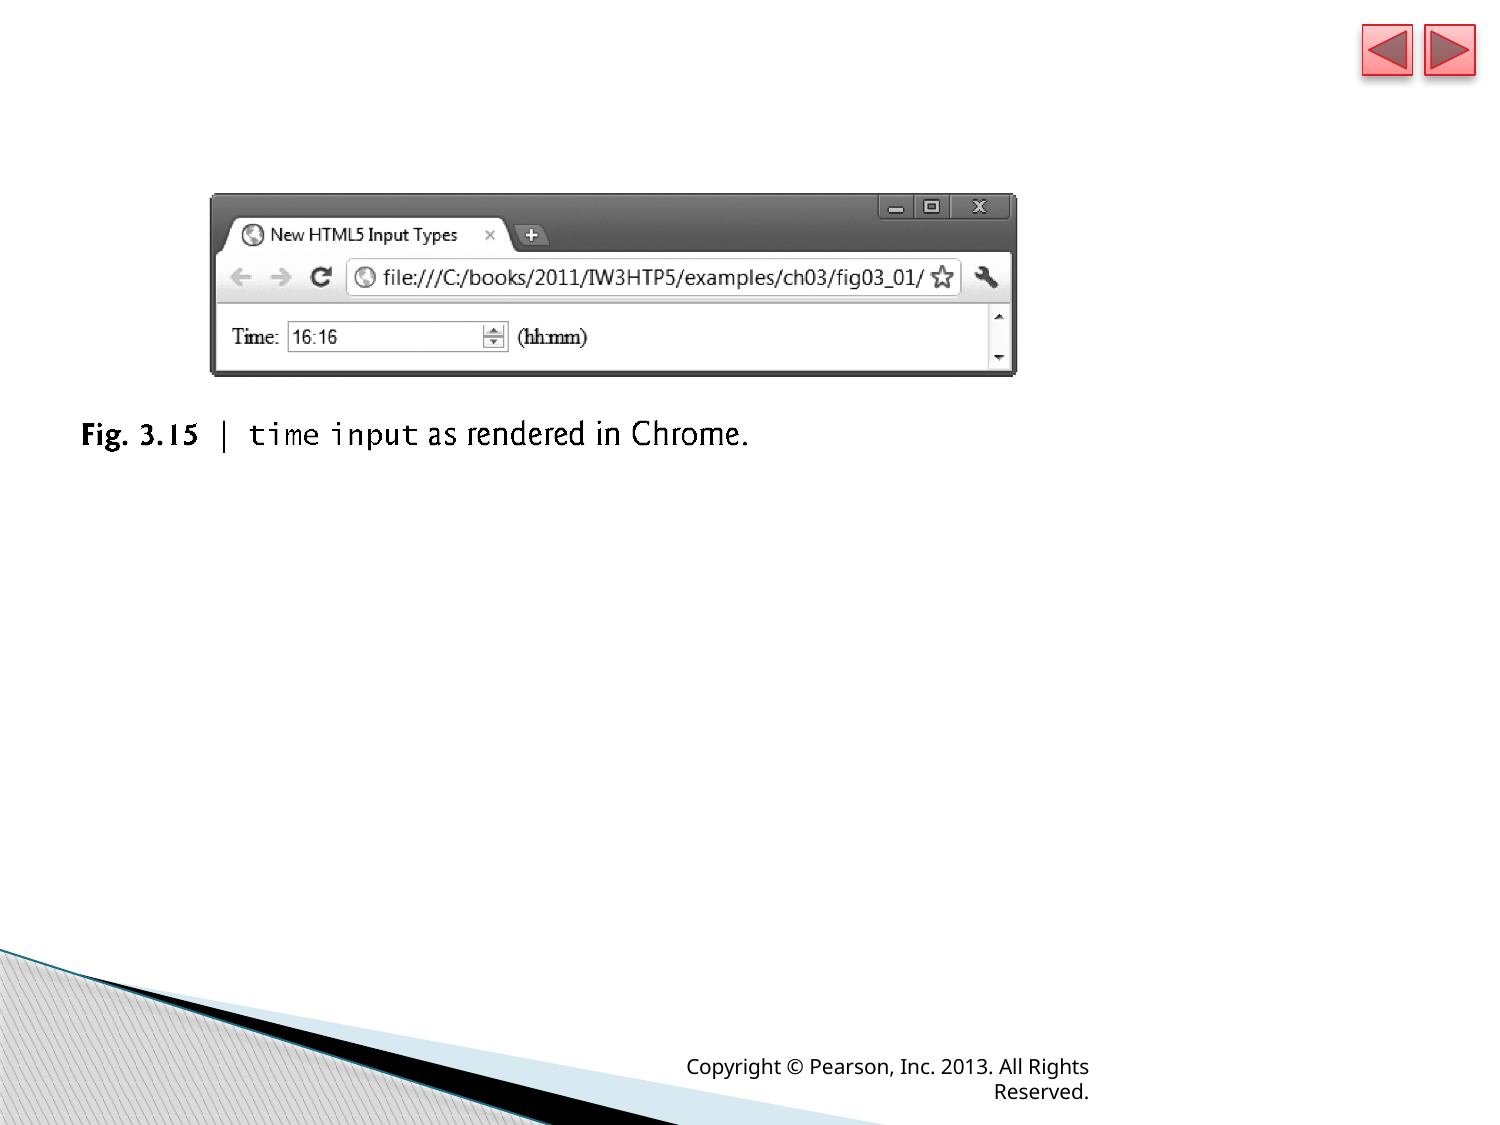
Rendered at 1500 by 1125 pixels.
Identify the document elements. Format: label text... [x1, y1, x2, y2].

footer Copyright © Pearson, Inc. 2013. All Rights Reserved. [650, 1051, 1105, 1112]
picture [0, 106, 1500, 1018]
